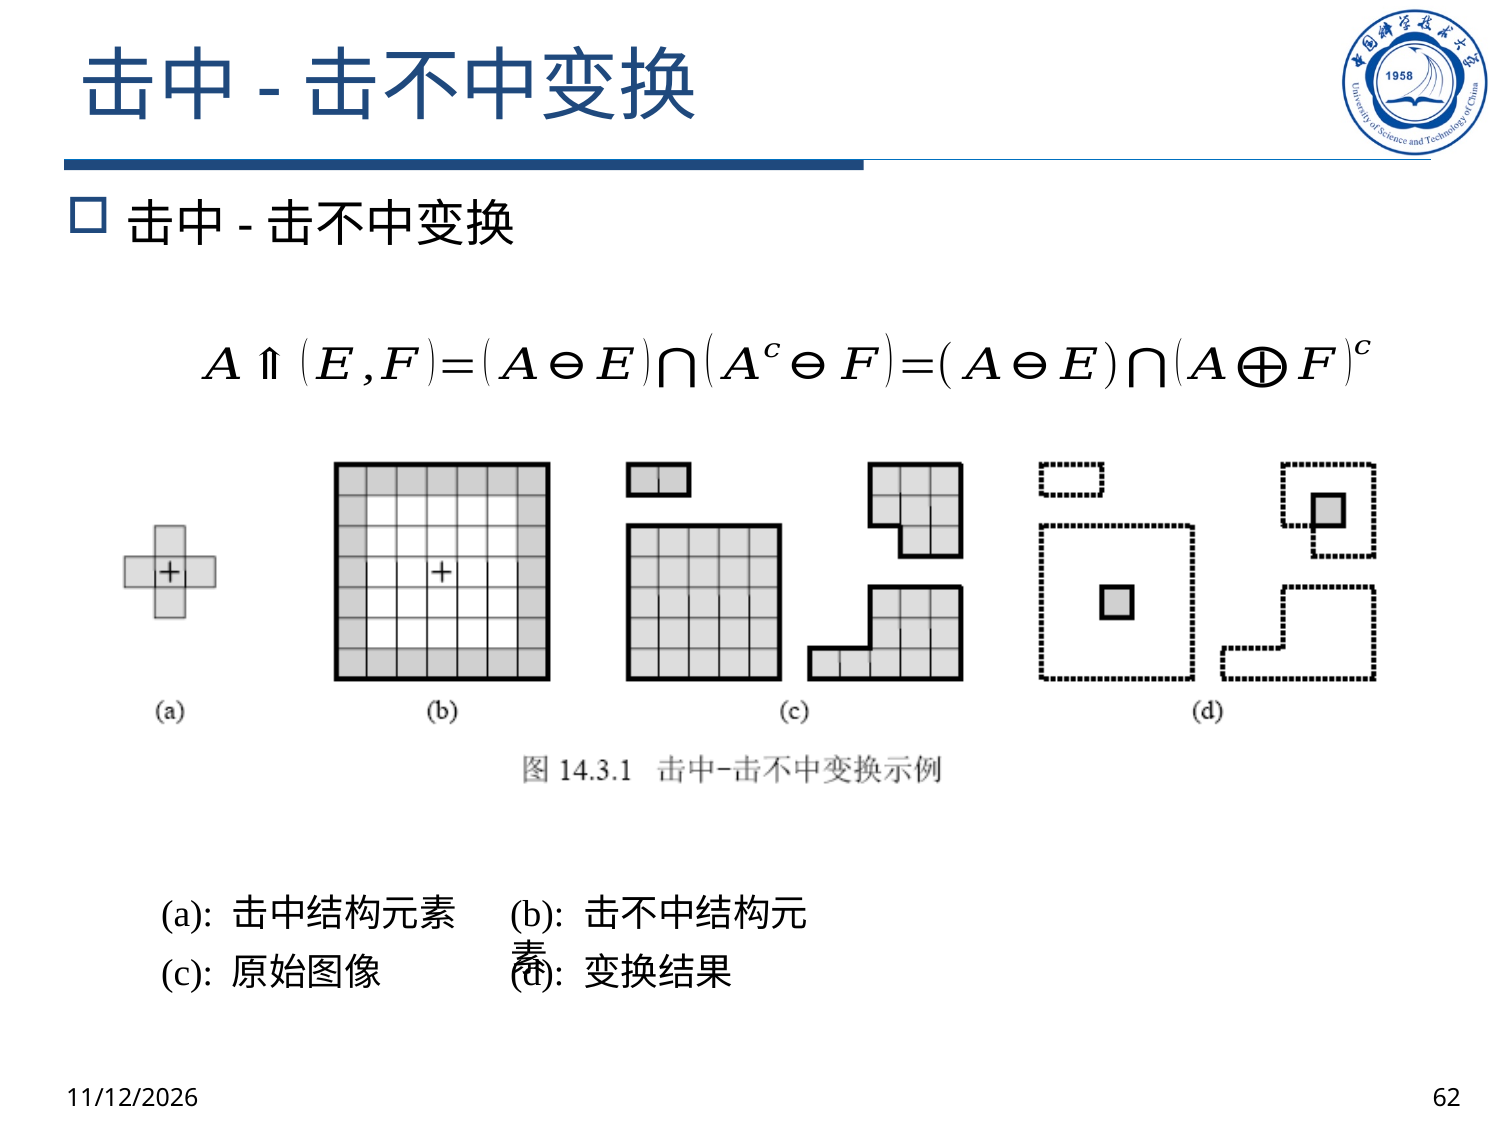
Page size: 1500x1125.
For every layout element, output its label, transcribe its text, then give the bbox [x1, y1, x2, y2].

text_box (a): 击中结构元素 [146, 881, 473, 940]
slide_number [51, 1074, 377, 1119]
slide_number 62 [1373, 1074, 1477, 1119]
picture [111, 447, 1389, 792]
list 击中-击不中变换 [51, 184, 1431, 1035]
text_box (c): 原始图像 [146, 940, 495, 1000]
picture [1332, 1, 1493, 156]
text_box (b): 击不中结构元素 [495, 881, 857, 940]
title 击中-击不中变换 [64, 19, 1407, 145]
text_box (d): 变换结果 [495, 940, 857, 1000]
